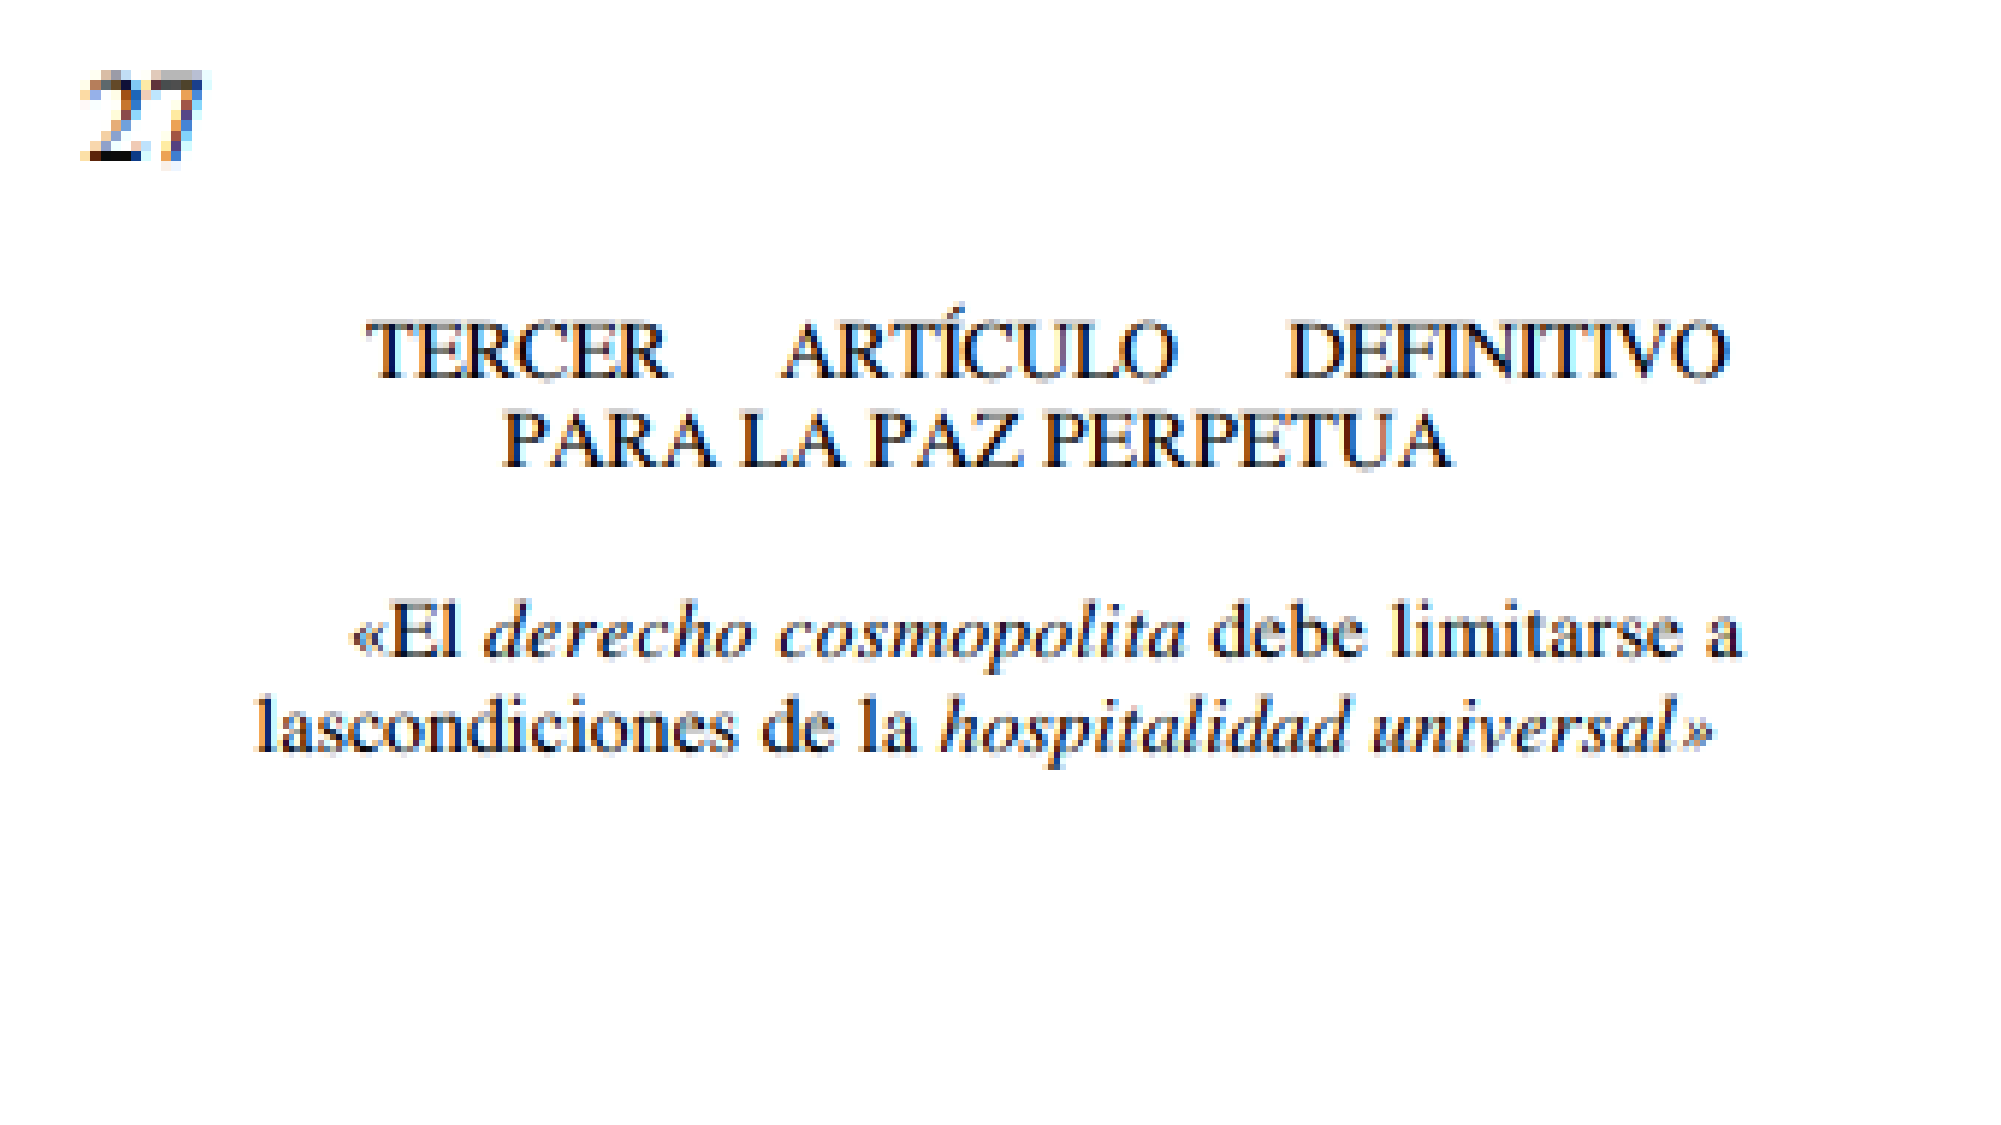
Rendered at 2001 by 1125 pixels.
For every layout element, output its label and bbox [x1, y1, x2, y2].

picture [0, 0, 1867, 836]
